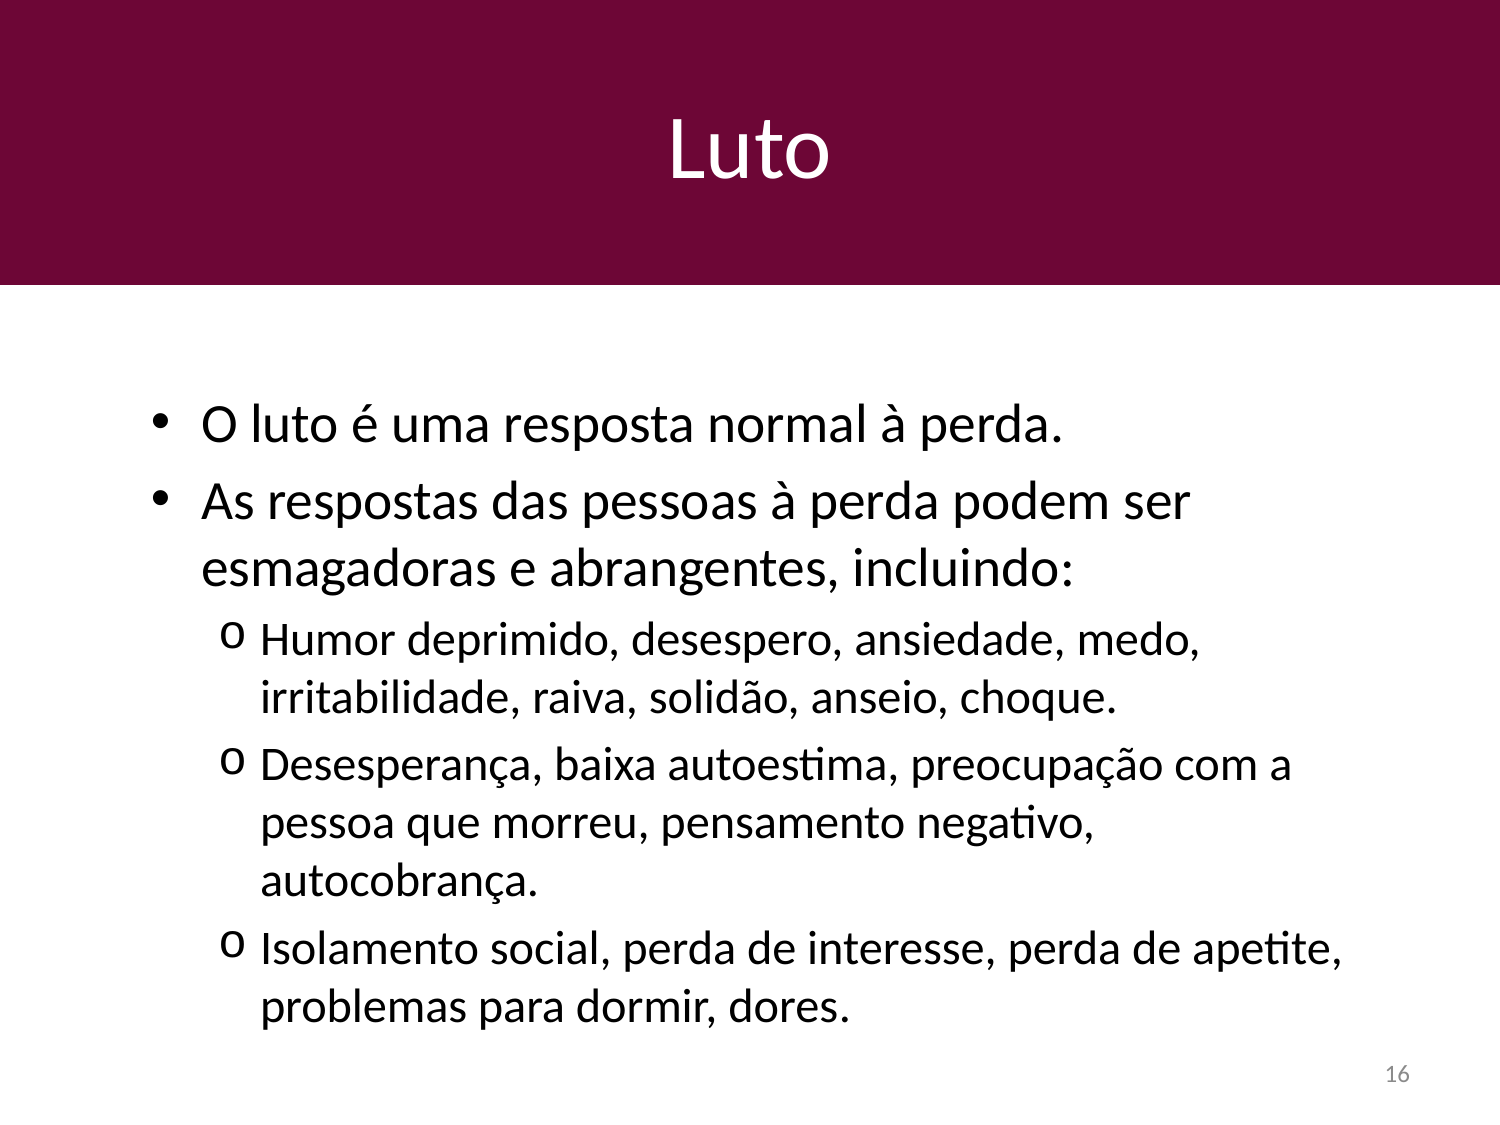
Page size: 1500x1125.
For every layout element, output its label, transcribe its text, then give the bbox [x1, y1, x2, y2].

slide_number 16 [1074, 1042, 1425, 1103]
list O luto é uma resposta normal à perda. As respostas das pessoas à perda podem ser esmagadoras e abrangentes, incluindo: Humor deprimido, desespero, ansiedade, medo, irritabilidade, raiva, solidão, anseio, choque. Desesperança, baixa autoestima, preocupação com a pessoa que morreu, pensamento negativo, autocobrança. Isolamento social, perda de interesse, perda de apetite, problemas para dormir, dores. [135, 379, 1365, 1043]
title Luto [0, 0, 1500, 285]
